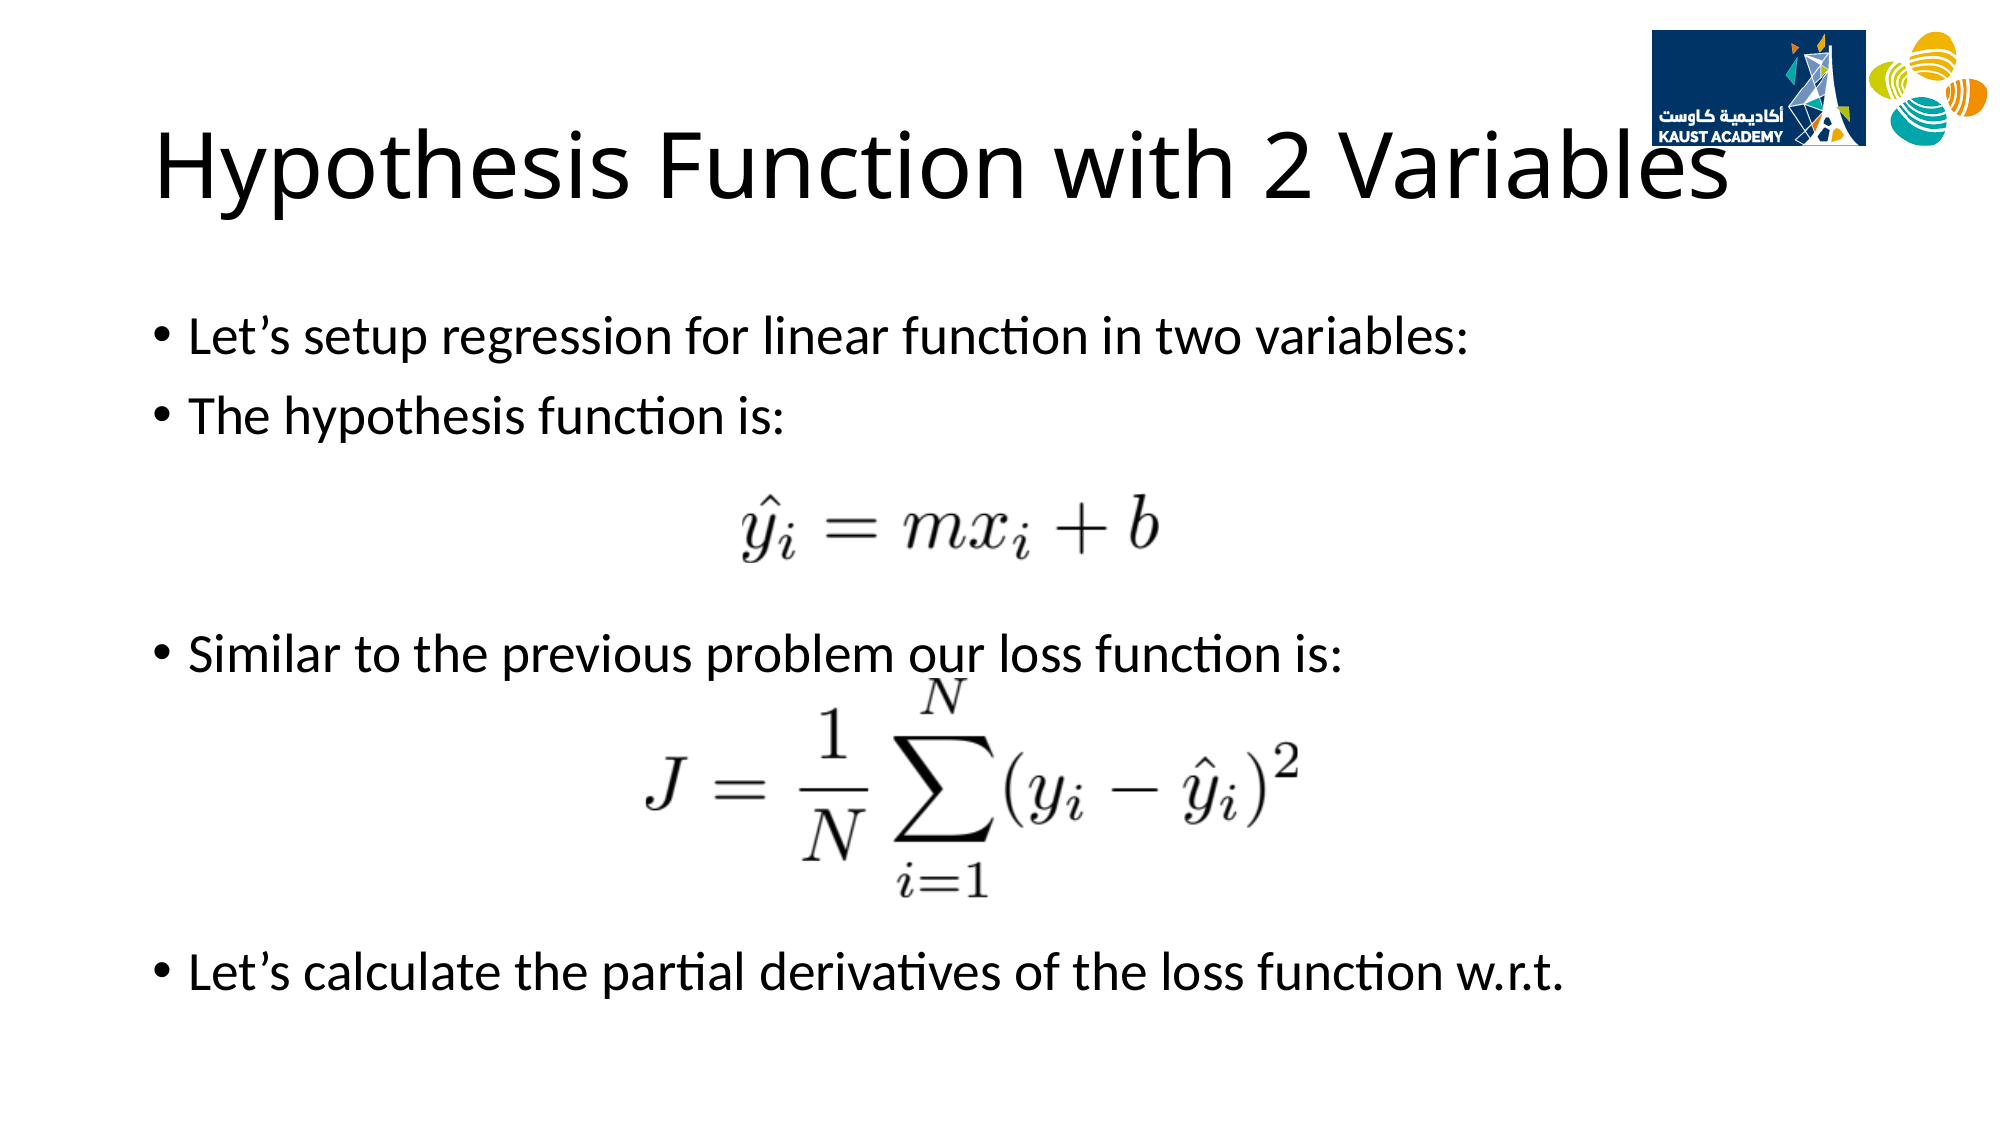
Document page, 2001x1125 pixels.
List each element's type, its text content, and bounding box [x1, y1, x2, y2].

picture [1652, 30, 1993, 146]
picture [742, 493, 1160, 563]
title Hypothesis Function with 2 Variables [137, 59, 1863, 278]
picture [645, 678, 1298, 898]
